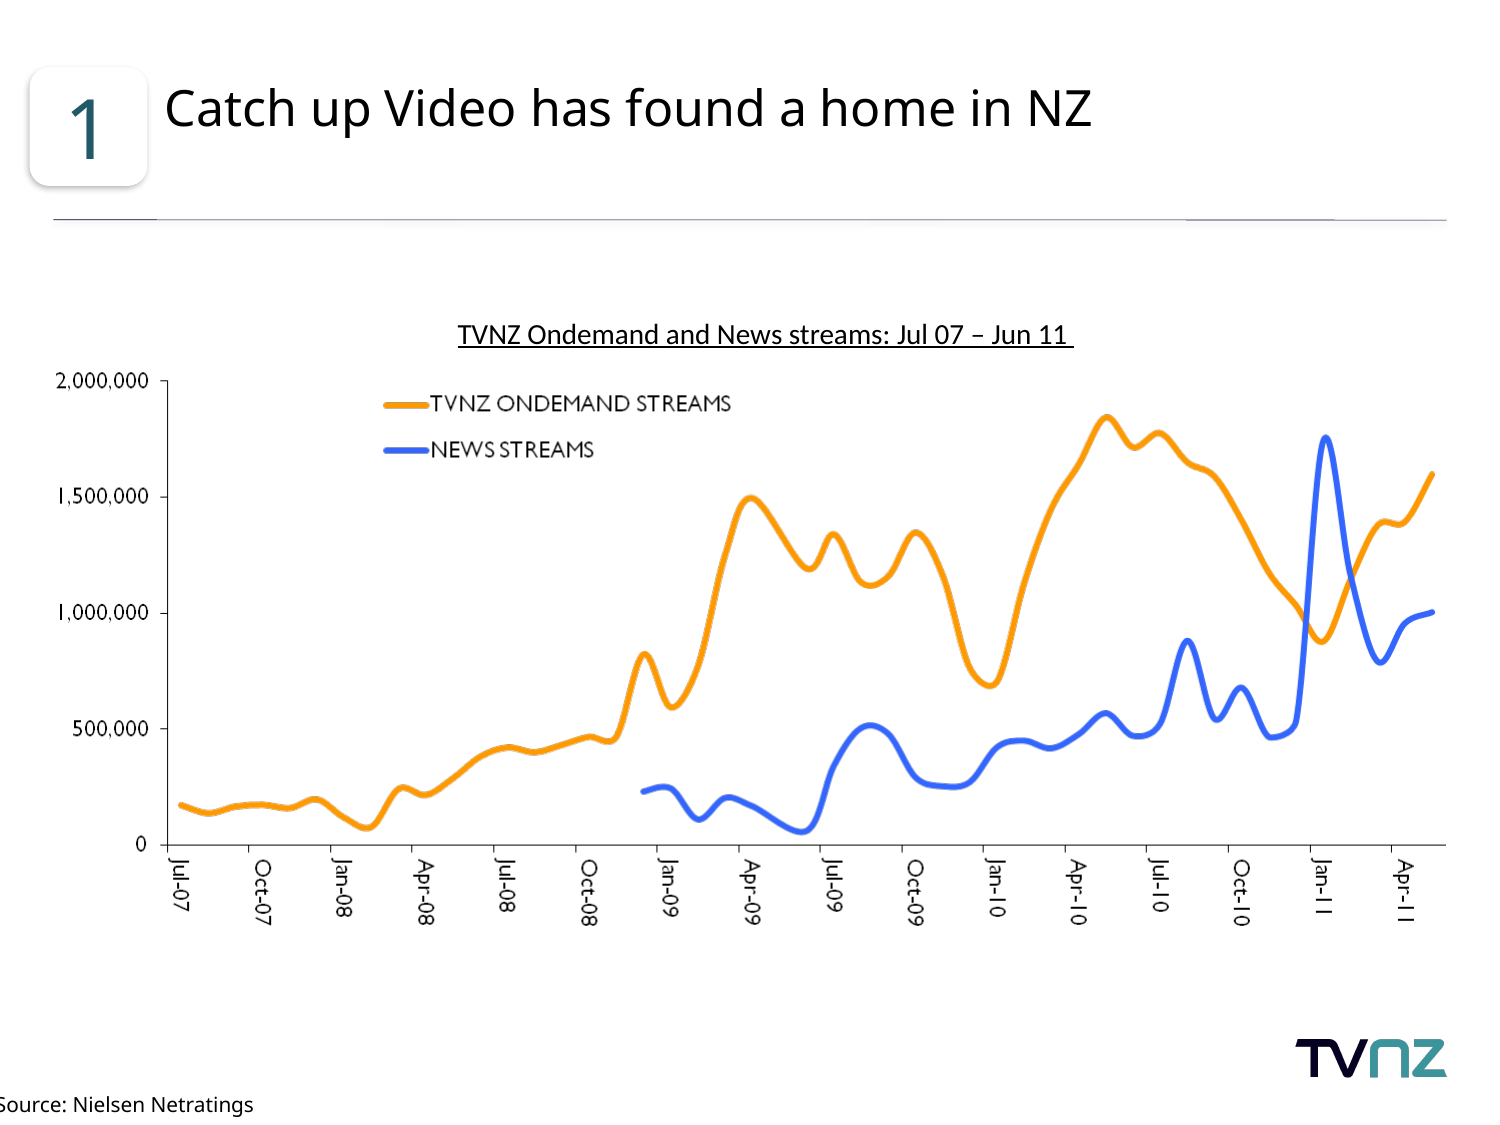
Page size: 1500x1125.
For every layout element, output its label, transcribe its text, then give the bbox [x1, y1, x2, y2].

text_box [44, 278, 1455, 987]
picture [1295, 1039, 1447, 1078]
text_box Catch up Video has found a home in NZ [149, 66, 1474, 197]
text_box 1 [28, 66, 148, 187]
text_box Source: Nielsen Netratings [0, 1084, 275, 1125]
